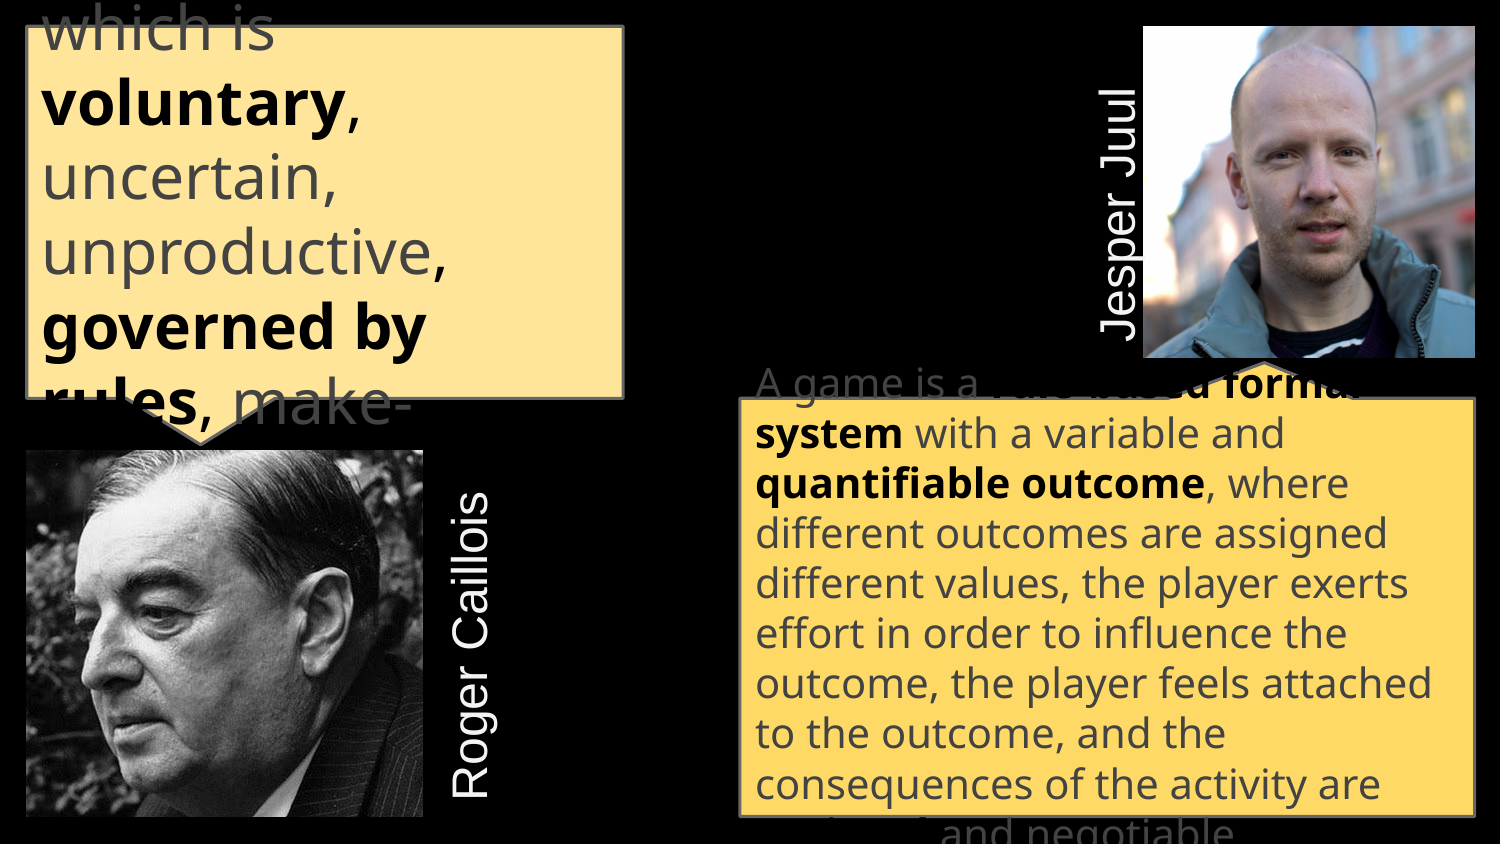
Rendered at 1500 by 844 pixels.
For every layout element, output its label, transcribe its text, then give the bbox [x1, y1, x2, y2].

picture [26, 450, 423, 817]
text_box Game is an activity which is voluntary, uncertain, unproductive, governed by rules, make-believe. [26, 26, 624, 445]
text_box A game is a rule-based formal system with a variable and quantifiable outcome, where different outcomes are assigned different values, the player exerts effort in order to influence the outcome, the player feels attached to the outcome, and the consequences of the activity are optional and negotiable. [739, 365, 1475, 817]
text_box Jesper Juul [1069, 0, 1145, 358]
text_box Roger Caillois [423, 450, 498, 817]
picture [1143, 25, 1475, 358]
